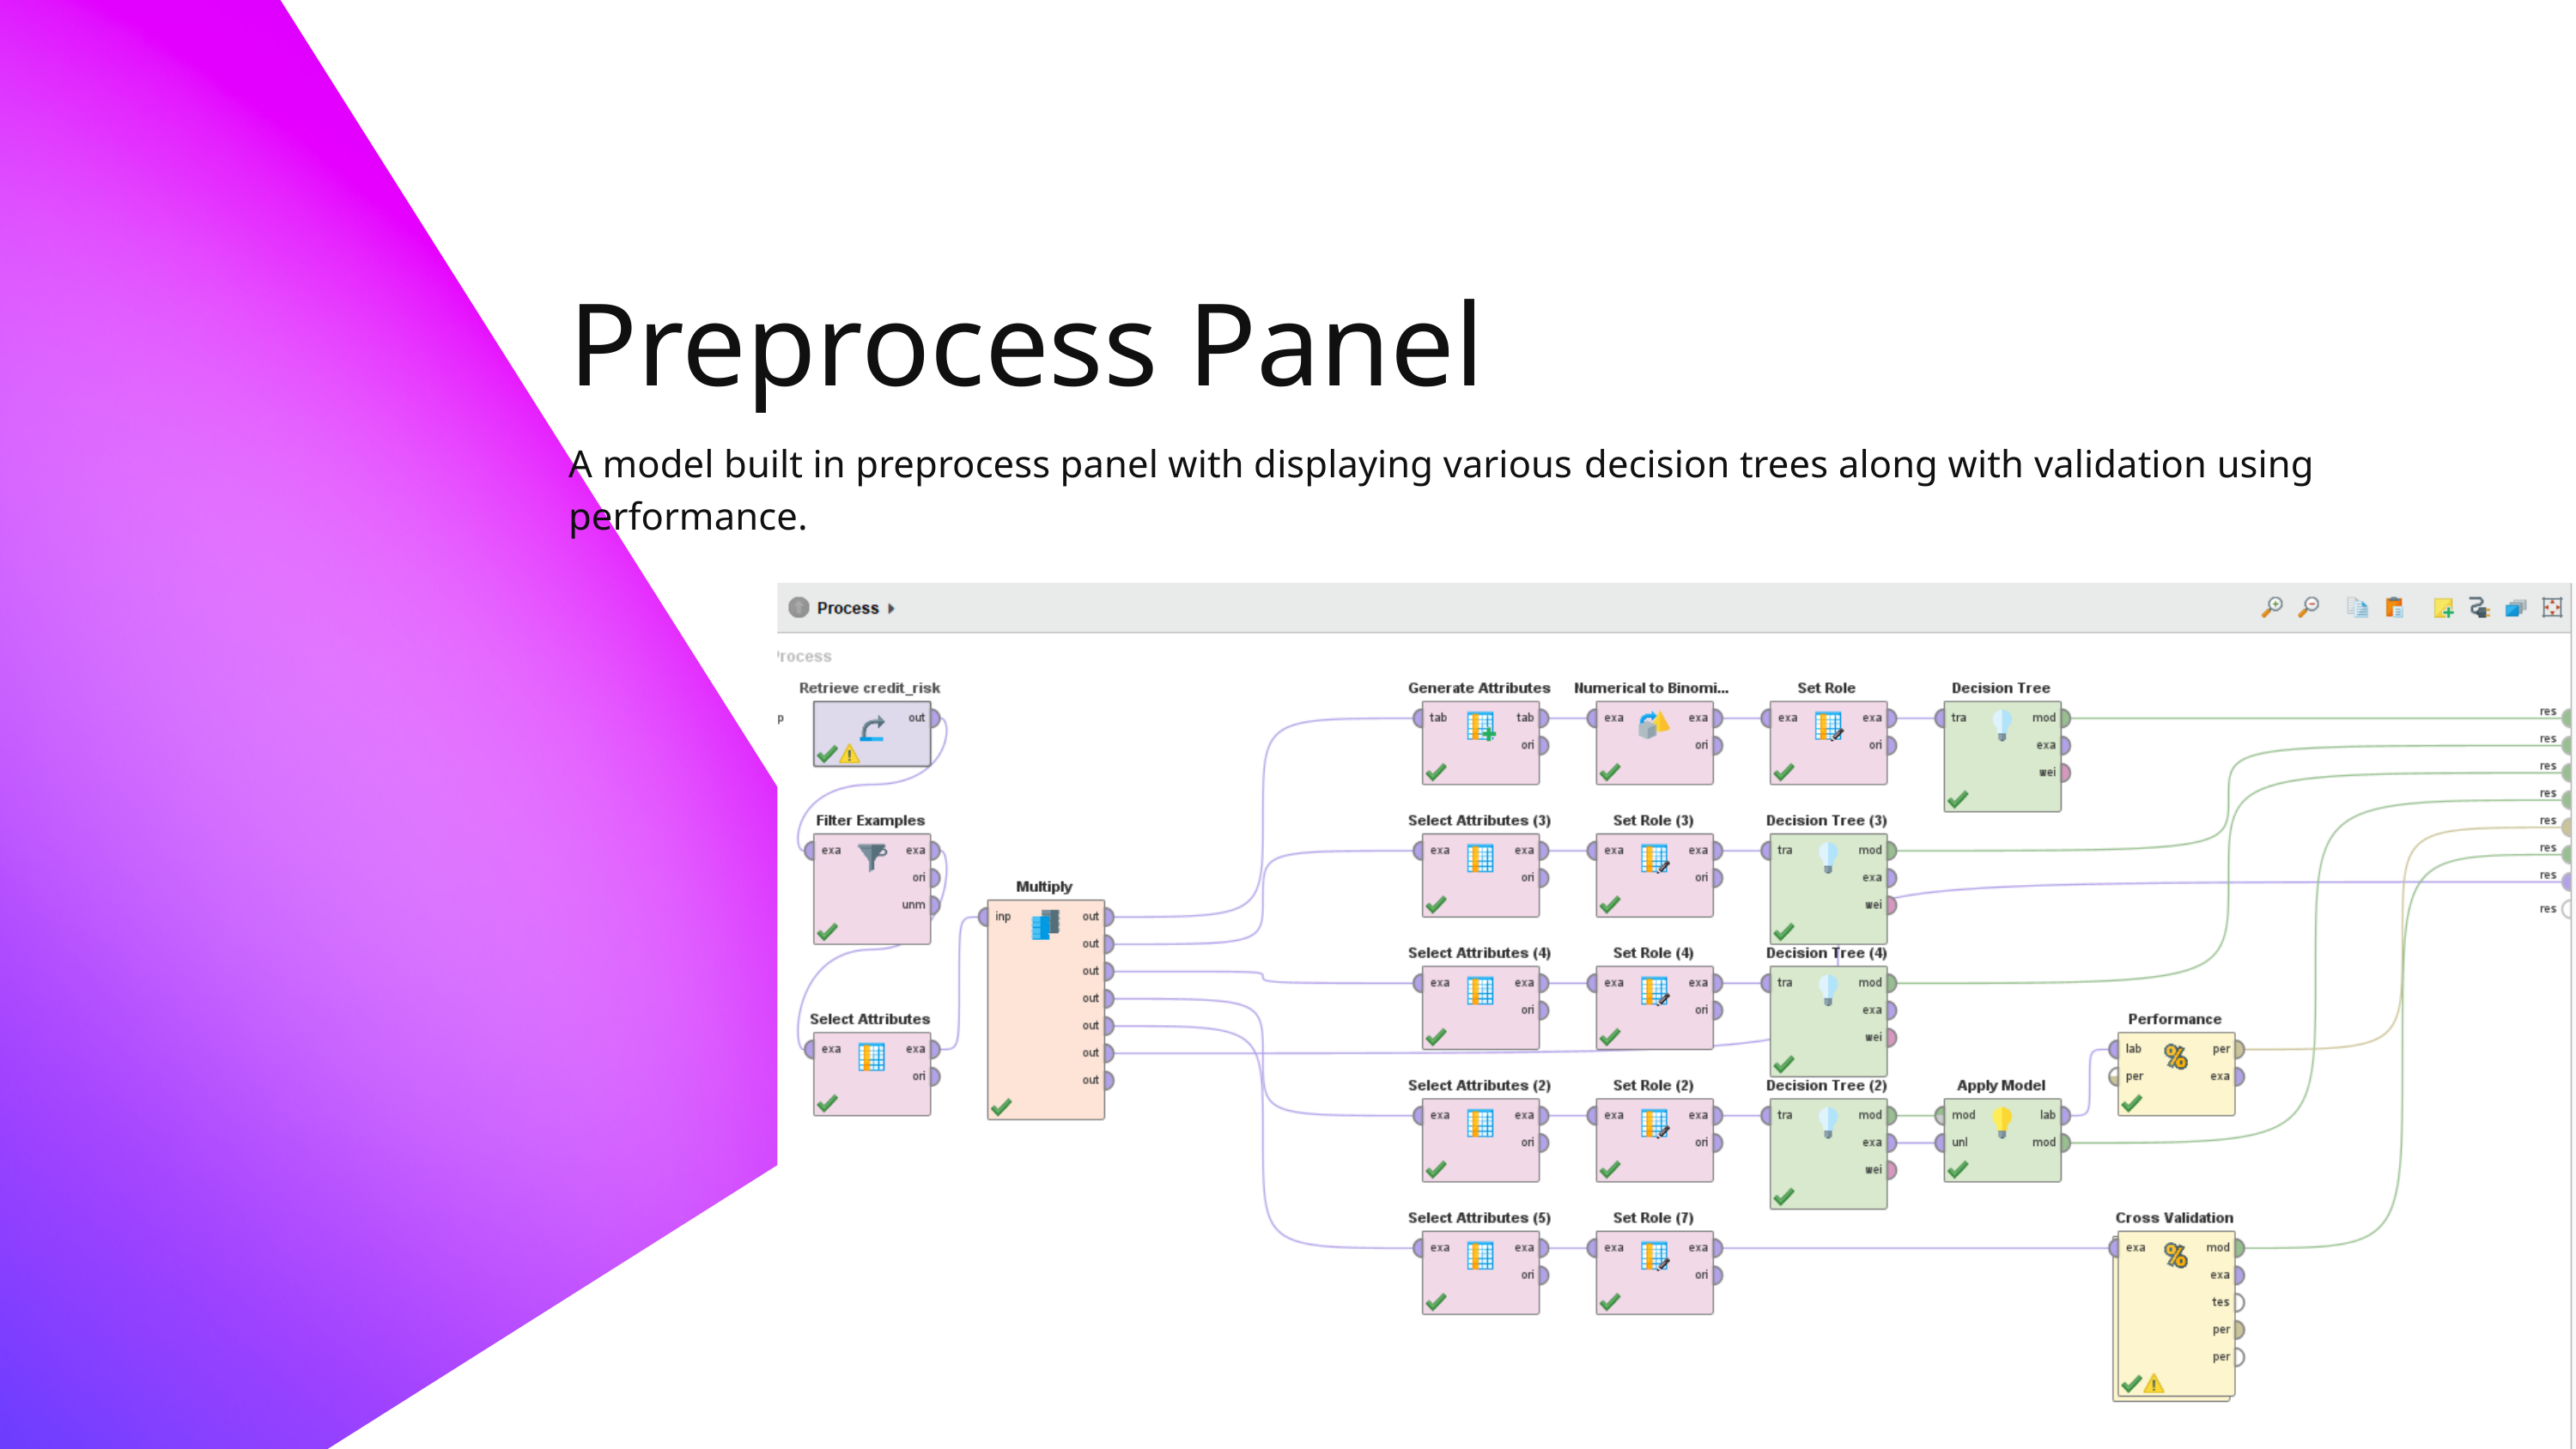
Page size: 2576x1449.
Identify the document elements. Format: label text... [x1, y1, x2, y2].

text_box Preprocess Panel [568, 271, 1685, 409]
text_box [777, 583, 2576, 1449]
text_box [0, 0, 777, 1449]
text_box A model built in preprocess panel with displaying various decision trees along with validation using performance. [568, 432, 2494, 537]
